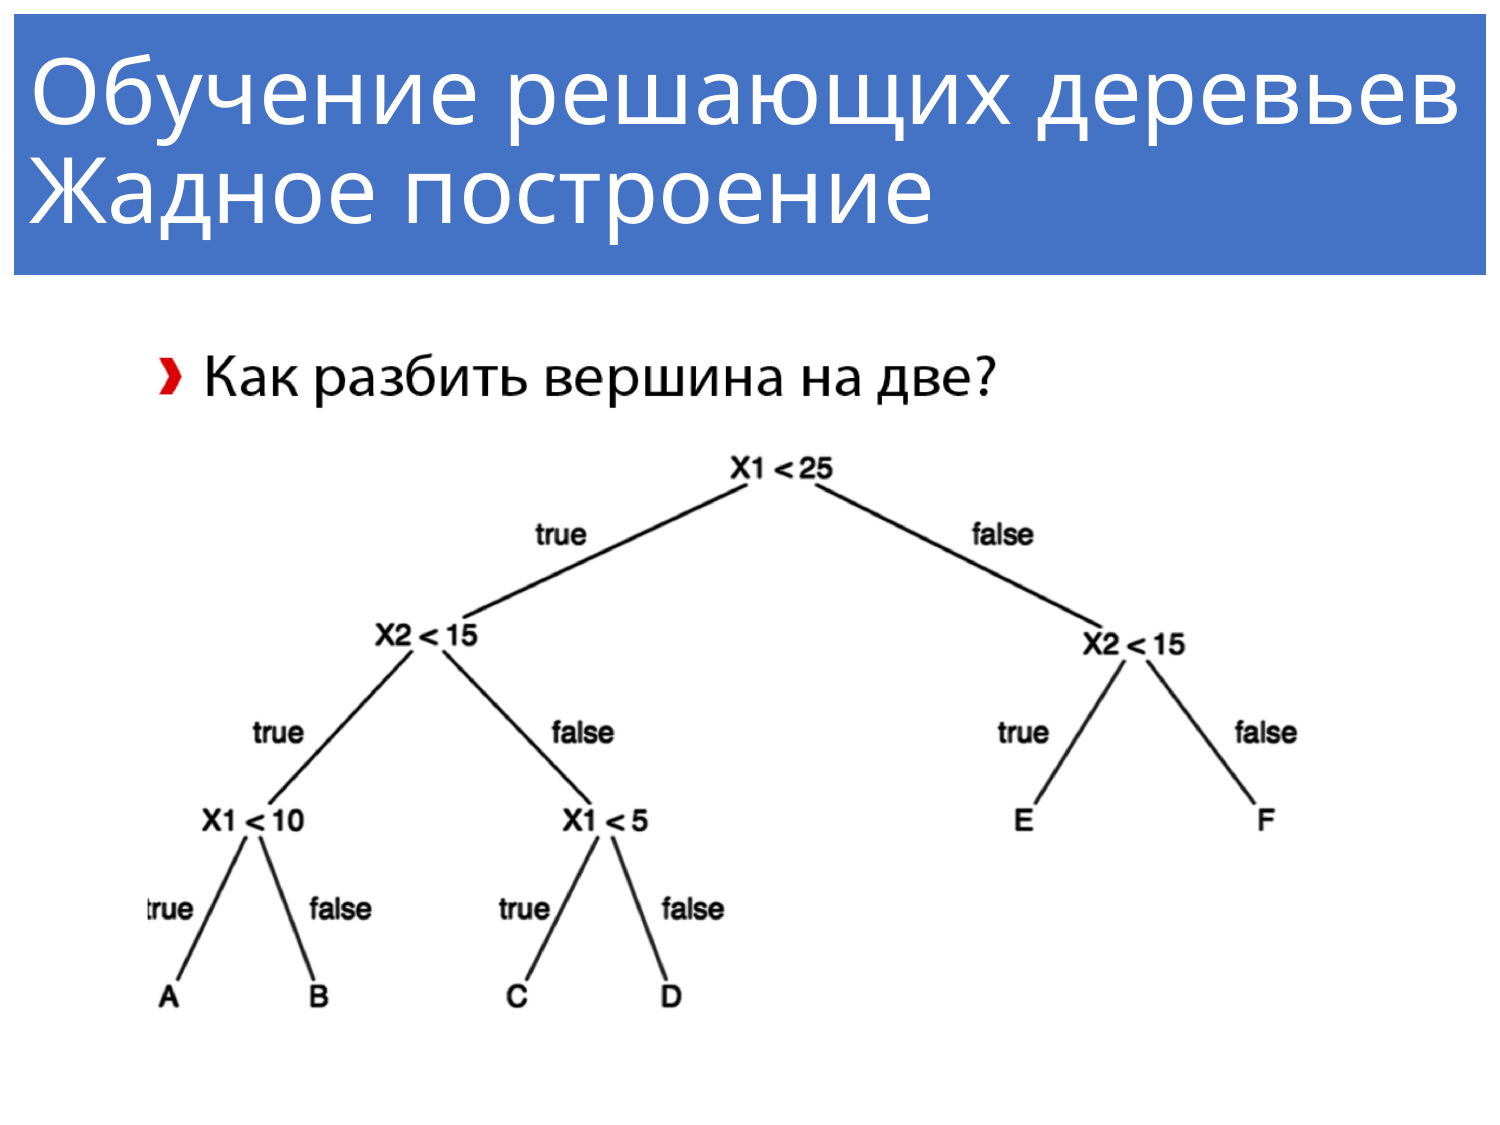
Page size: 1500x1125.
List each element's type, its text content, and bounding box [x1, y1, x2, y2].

title Обучение решающих деревьев Жадное построение [14, 14, 1486, 275]
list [147, 295, 1366, 1111]
